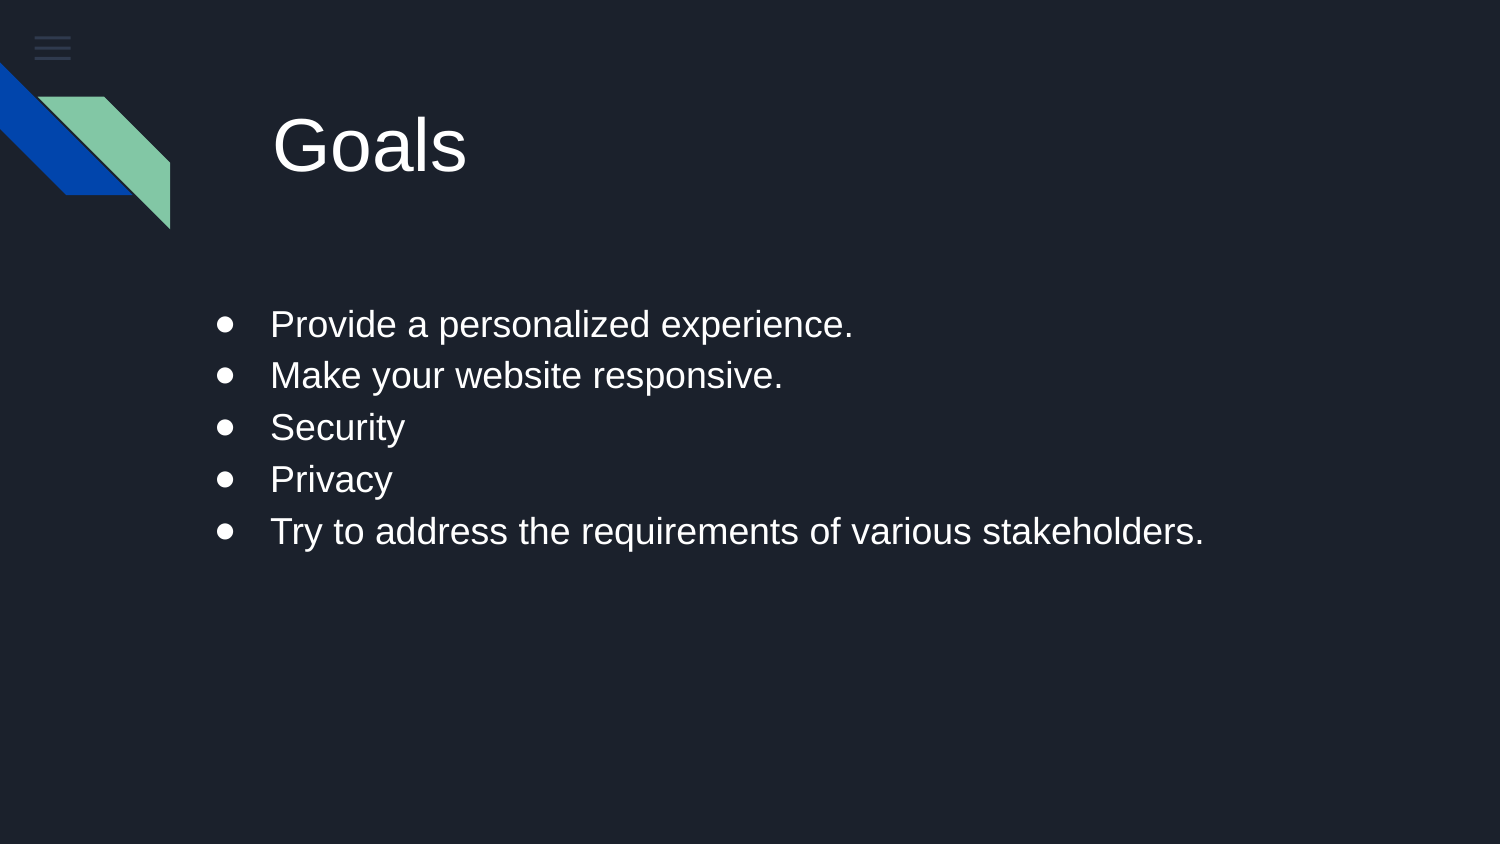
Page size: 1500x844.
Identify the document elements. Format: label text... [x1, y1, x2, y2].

list Provide a personalized experience. Make your website responsive. Security Privacy Try to address the requirements of various stakeholders. [180, 277, 1446, 626]
title Goals [257, 81, 1243, 235]
